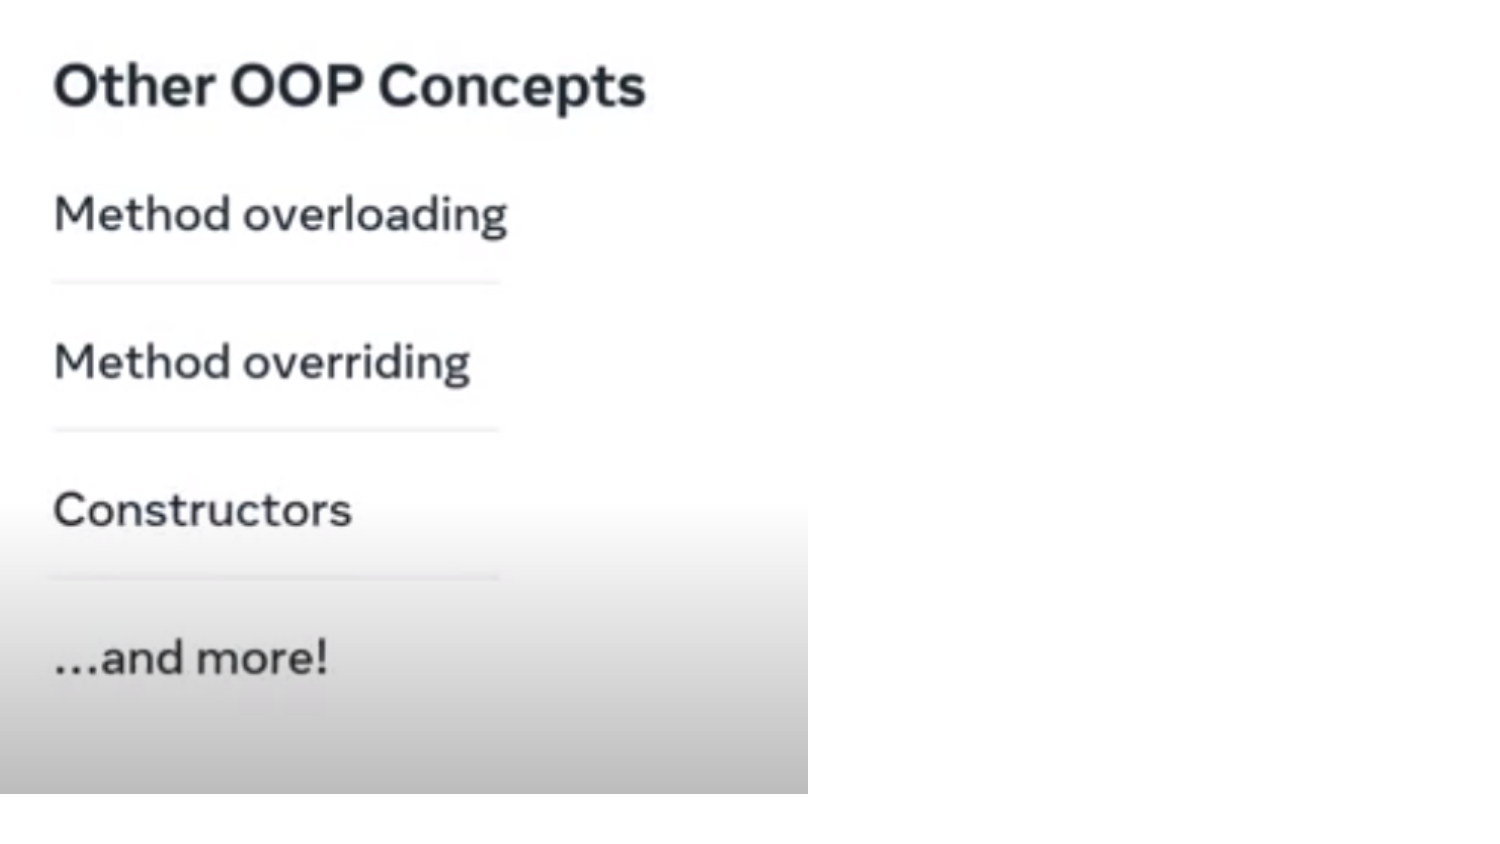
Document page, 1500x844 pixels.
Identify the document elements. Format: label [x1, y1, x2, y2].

picture [0, 0, 808, 794]
